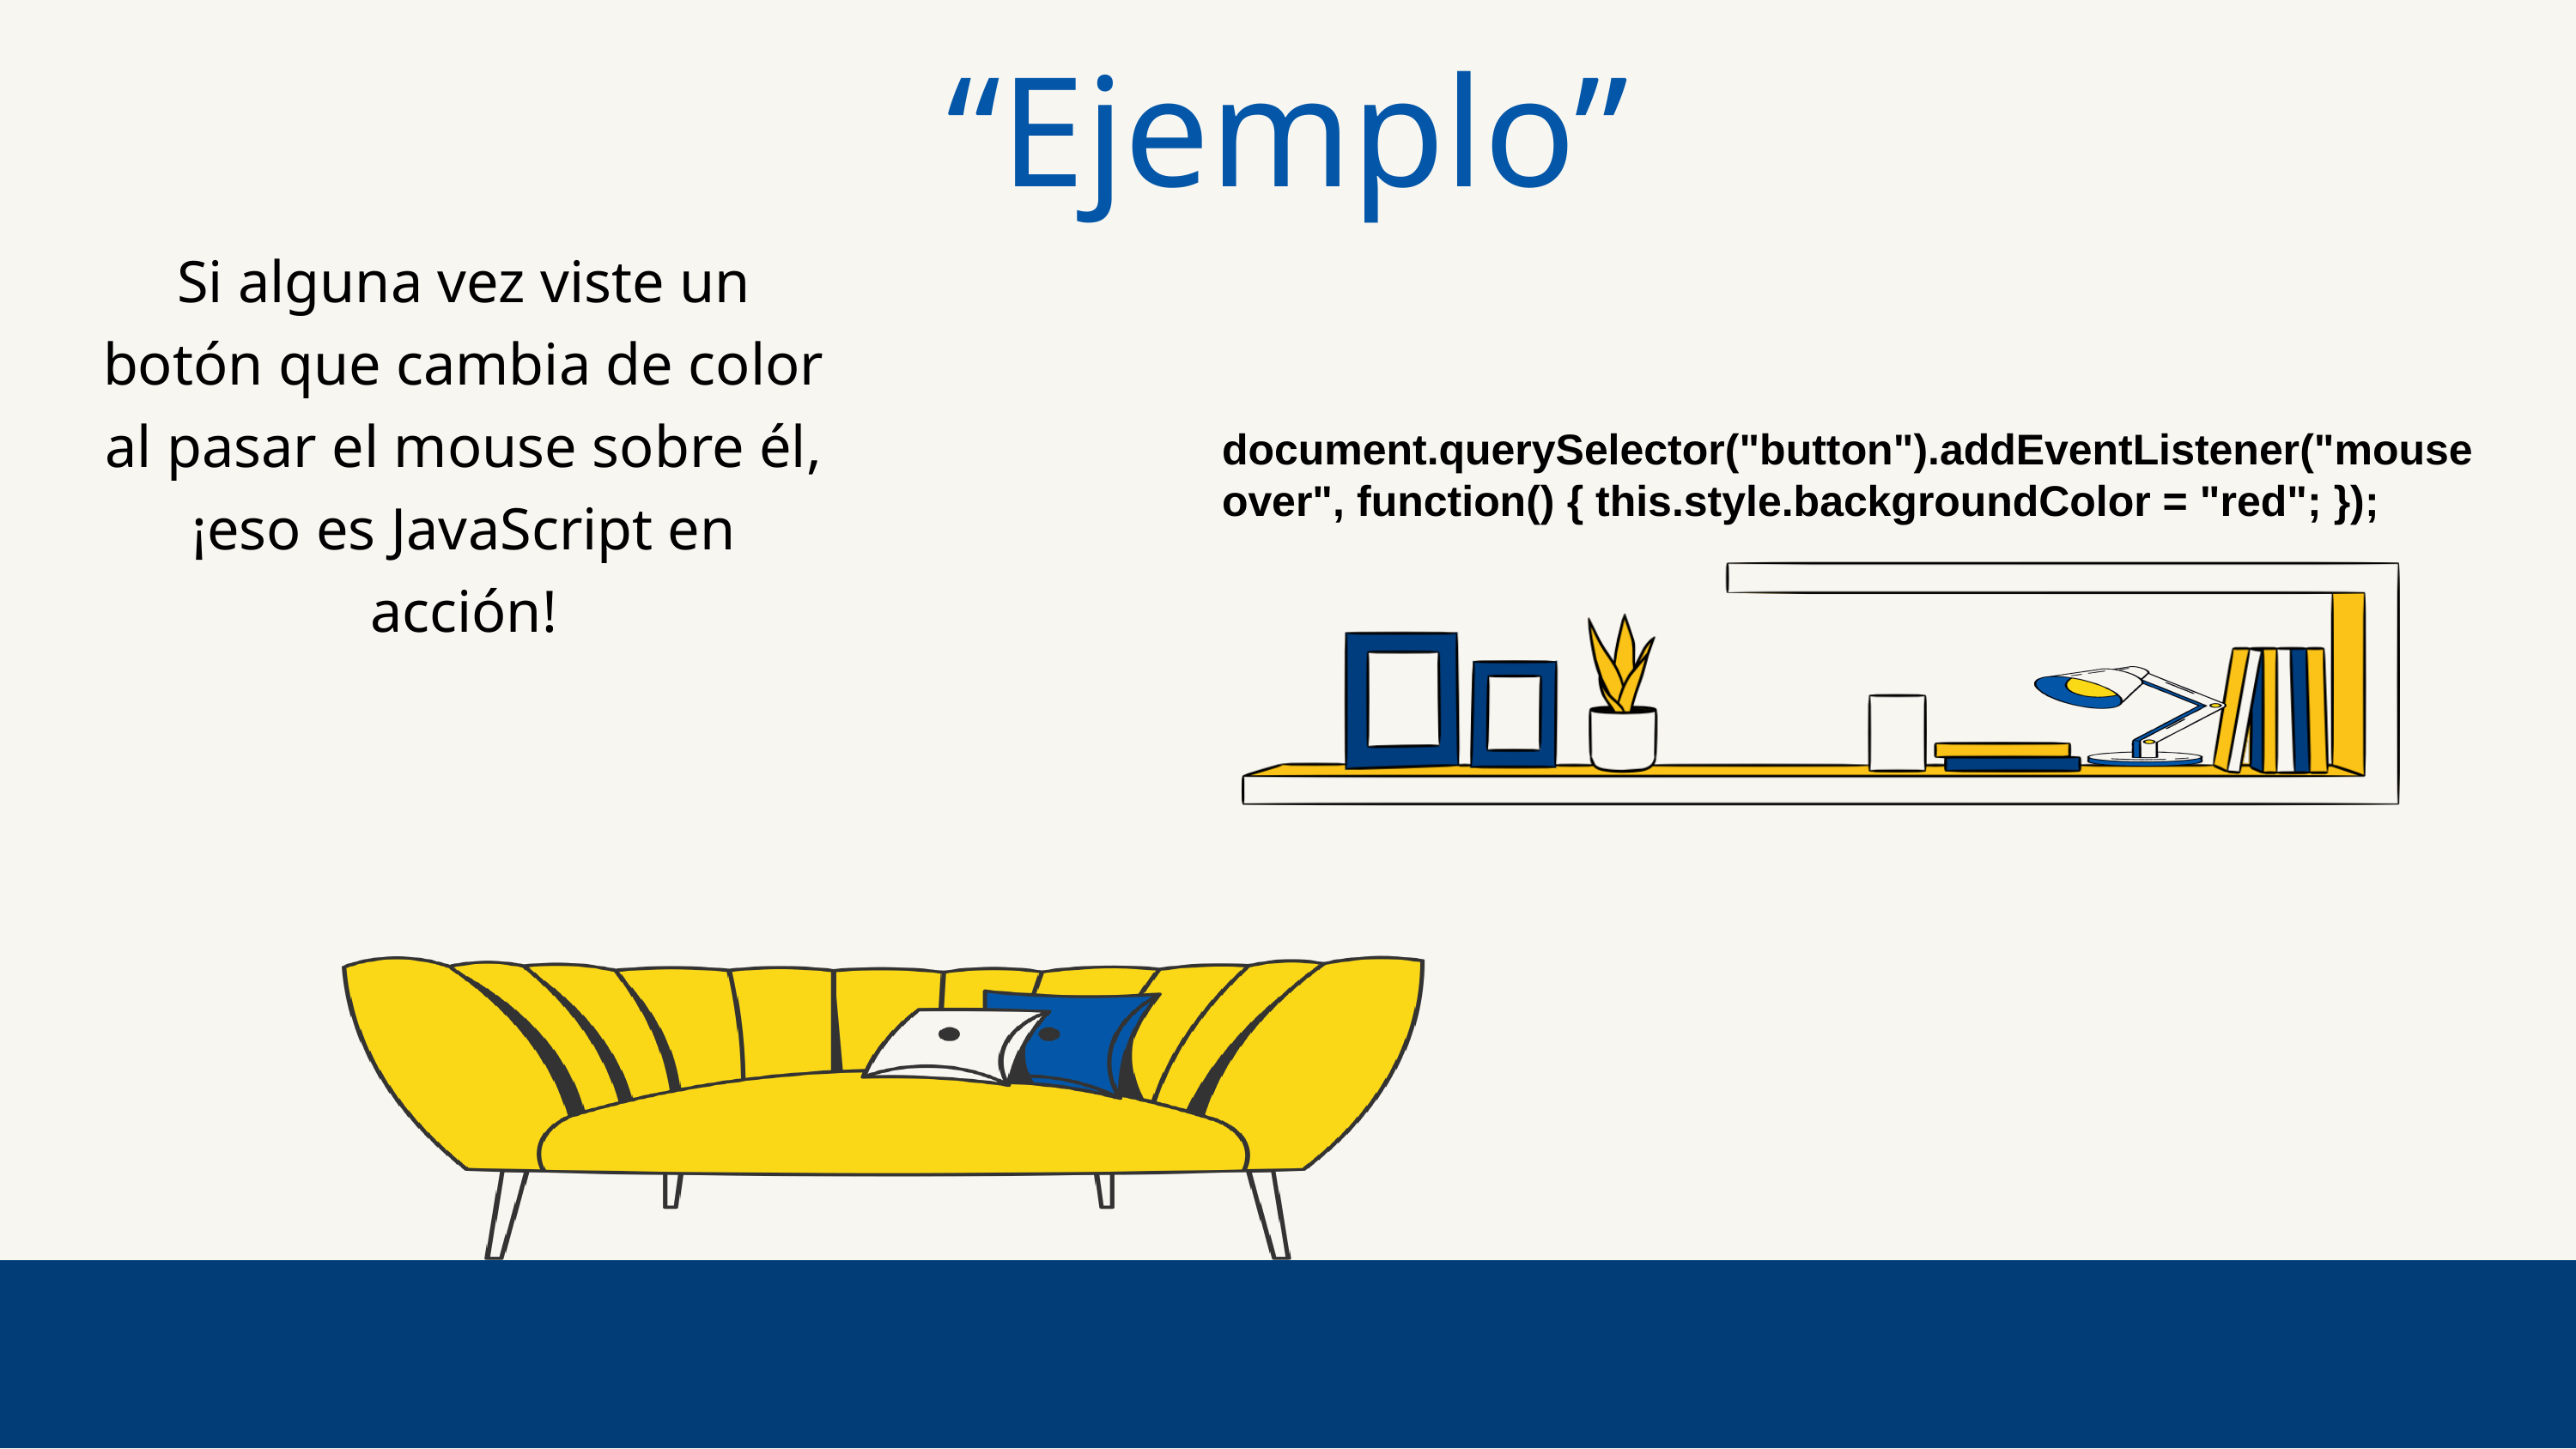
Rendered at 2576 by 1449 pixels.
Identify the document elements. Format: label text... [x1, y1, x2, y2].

picture [1242, 561, 2400, 807]
text_box [0, 1259, 2576, 1449]
text_box Si alguna vez viste un botón que cambia de color al pasar el mouse sobre él, ¡eso es JavaScript en acción! [95, 232, 832, 644]
text_box “Ejemplo” [144, 70, 2431, 216]
text_box document.querySelector("button").addEventListener("mouseover", function() { this.style.backgroundColor = "red"; }); [1209, 408, 2506, 537]
text_box [342, 955, 1425, 1260]
